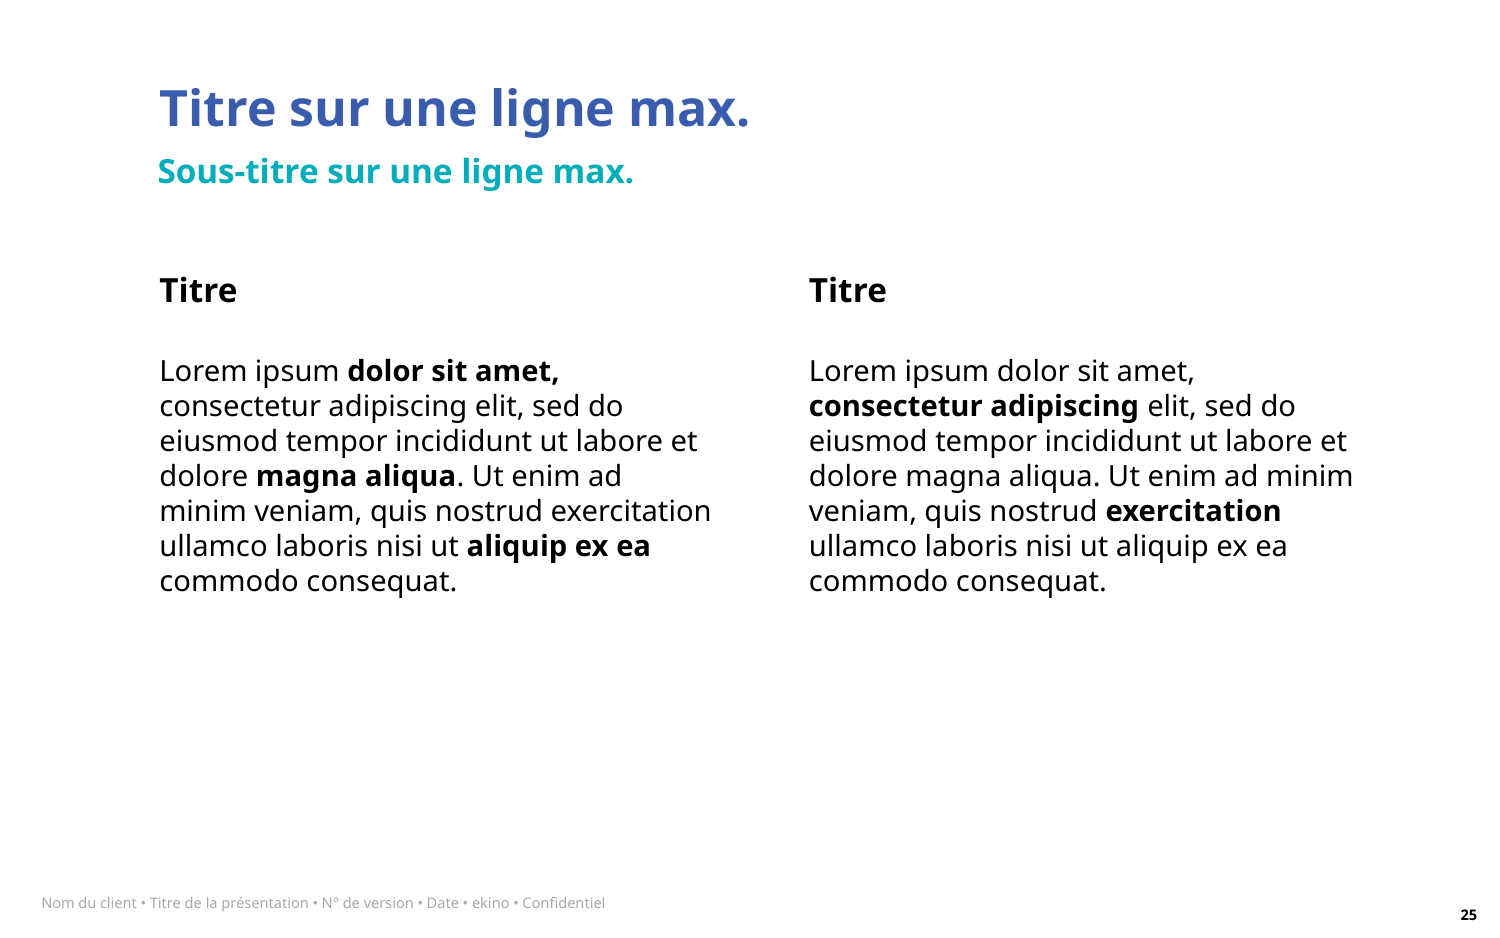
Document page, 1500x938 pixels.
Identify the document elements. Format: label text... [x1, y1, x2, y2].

slide_number 25 [1460, 894, 1500, 937]
list Sous-titre sur une ligne max. [157, 149, 1342, 198]
title Titre sur une ligne max. [159, 76, 1342, 127]
list Lorem ipsum dolor sit amet, consectetur adipiscing elit, sed do eiusmod tempor incididunt ut labore et dolore magna aliqua. Ut enim ad minim veniam, quis nostrud exercitation ullamco laboris nisi ut aliquip ex ea commodo consequat. [809, 352, 1366, 788]
list Titre [809, 269, 1342, 316]
list Lorem ipsum dolor sit amet, consectetur adipiscing elit, sed do eiusmod tempor incididunt ut labore et dolore magna aliqua. Ut enim ad minim veniam, quis nostrud exercitation ullamco laboris nisi ut aliquip ex ea commodo consequat. [159, 352, 716, 788]
list Titre [159, 269, 692, 316]
footer Nom du client • Titre de la présentation • N° de version • Date • ekino • Confidentiel [41, 894, 619, 938]
